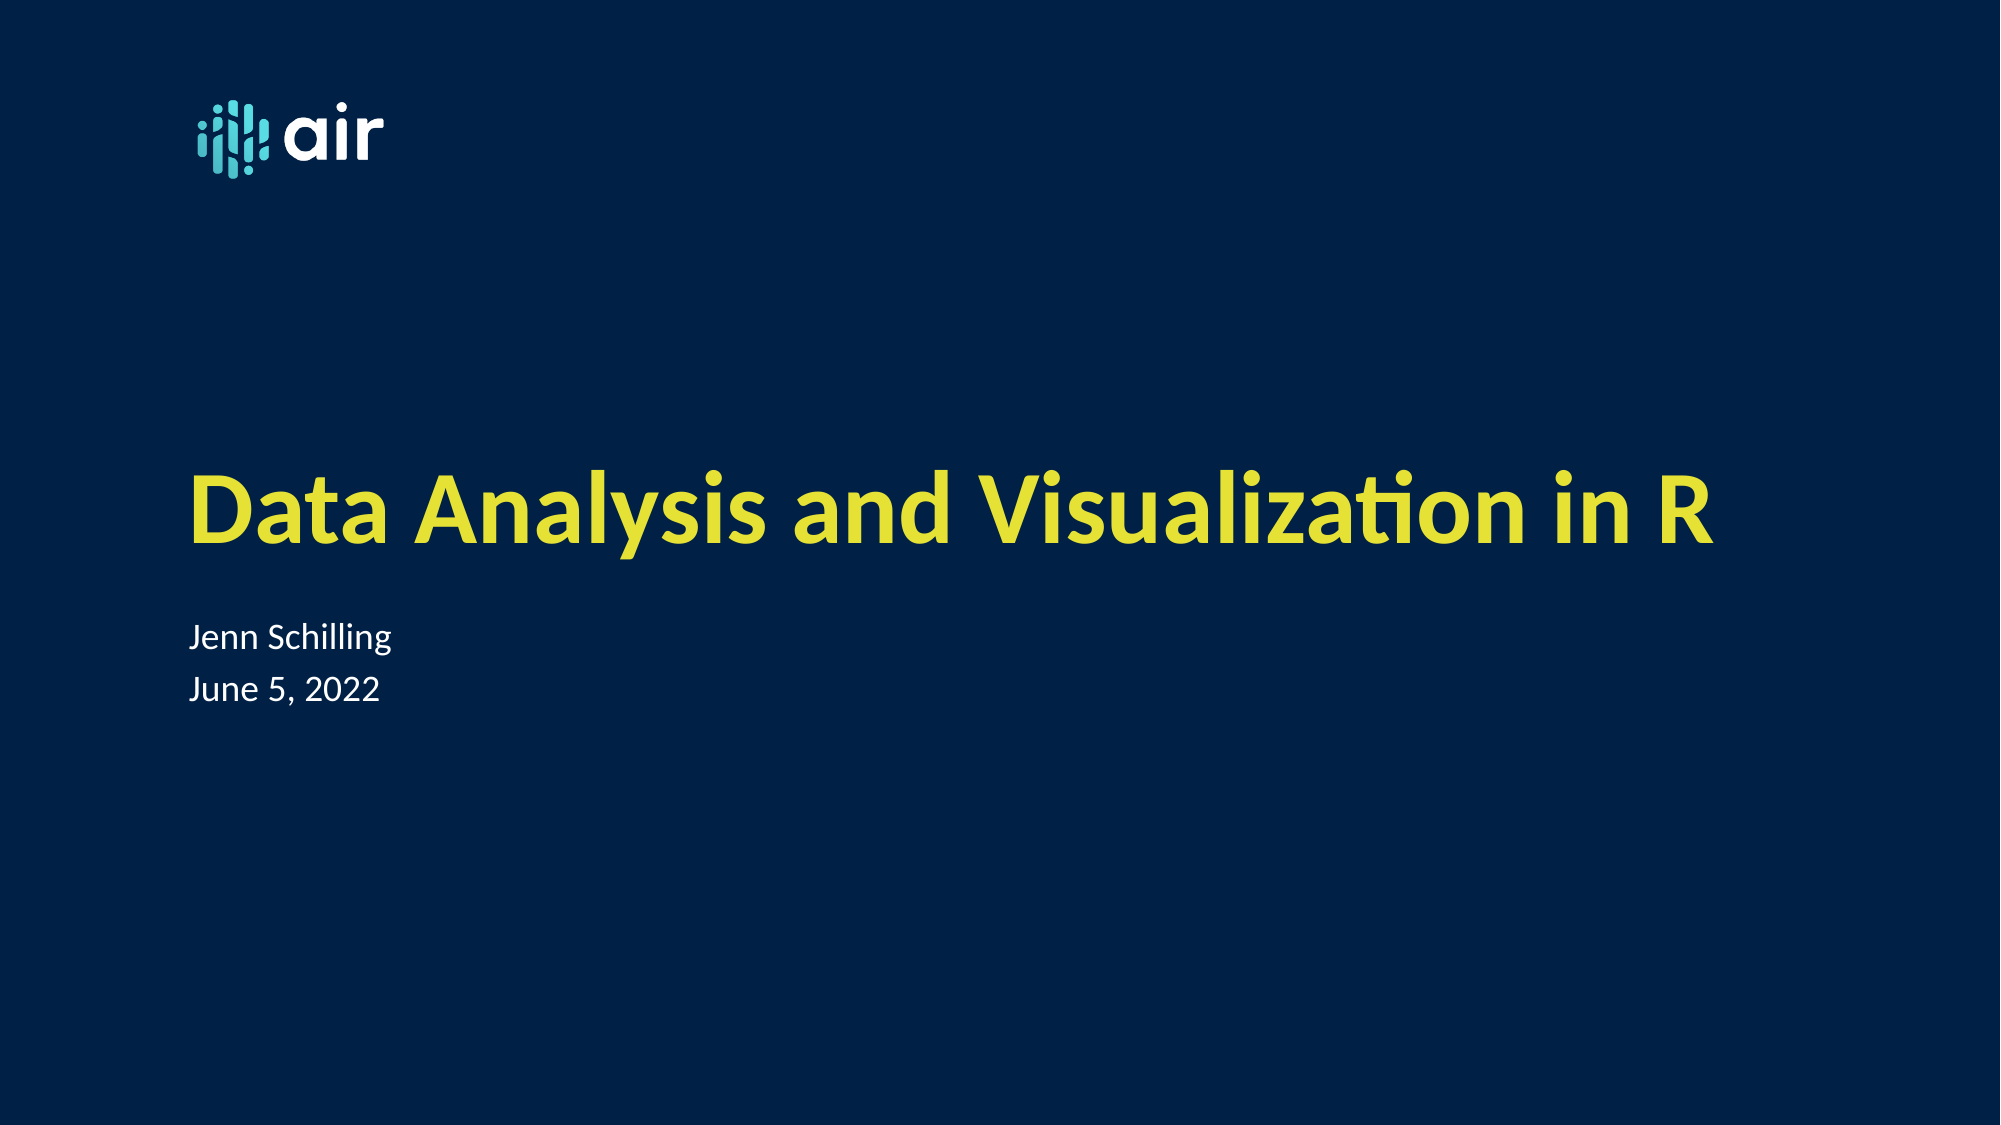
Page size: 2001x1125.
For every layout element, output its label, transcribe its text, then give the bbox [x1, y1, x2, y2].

title Data Analysis and Visualization in R [173, 203, 1825, 574]
picture [197, 99, 384, 179]
subtitle Jenn Schilling June 5, 2022 [174, 618, 1199, 893]
